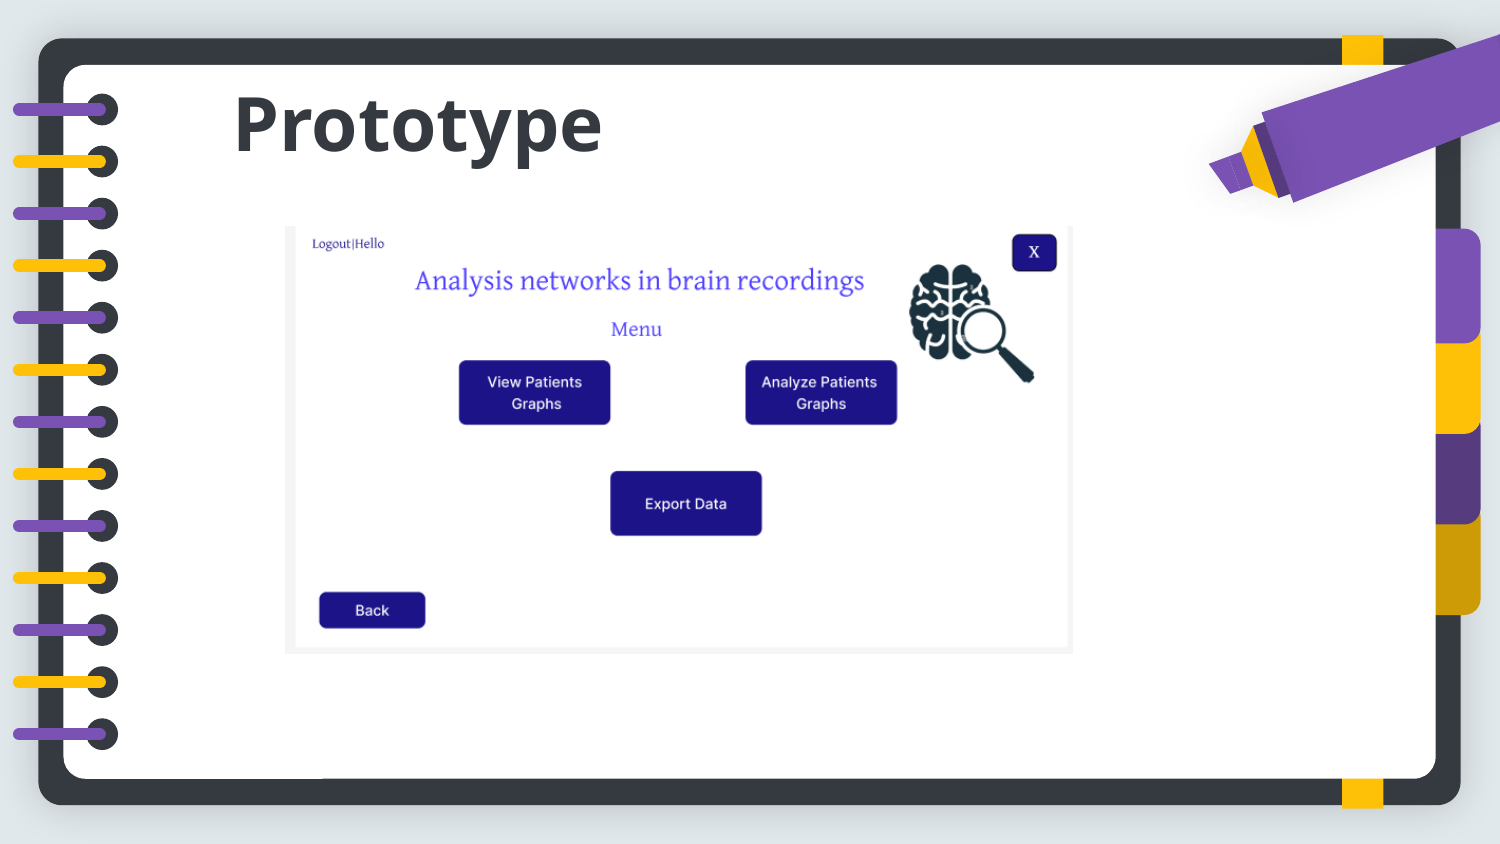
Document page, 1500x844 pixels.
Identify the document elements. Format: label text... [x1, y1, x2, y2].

title Prototype [217, 61, 1220, 159]
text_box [1225, 29, 1500, 220]
picture [285, 226, 1073, 654]
